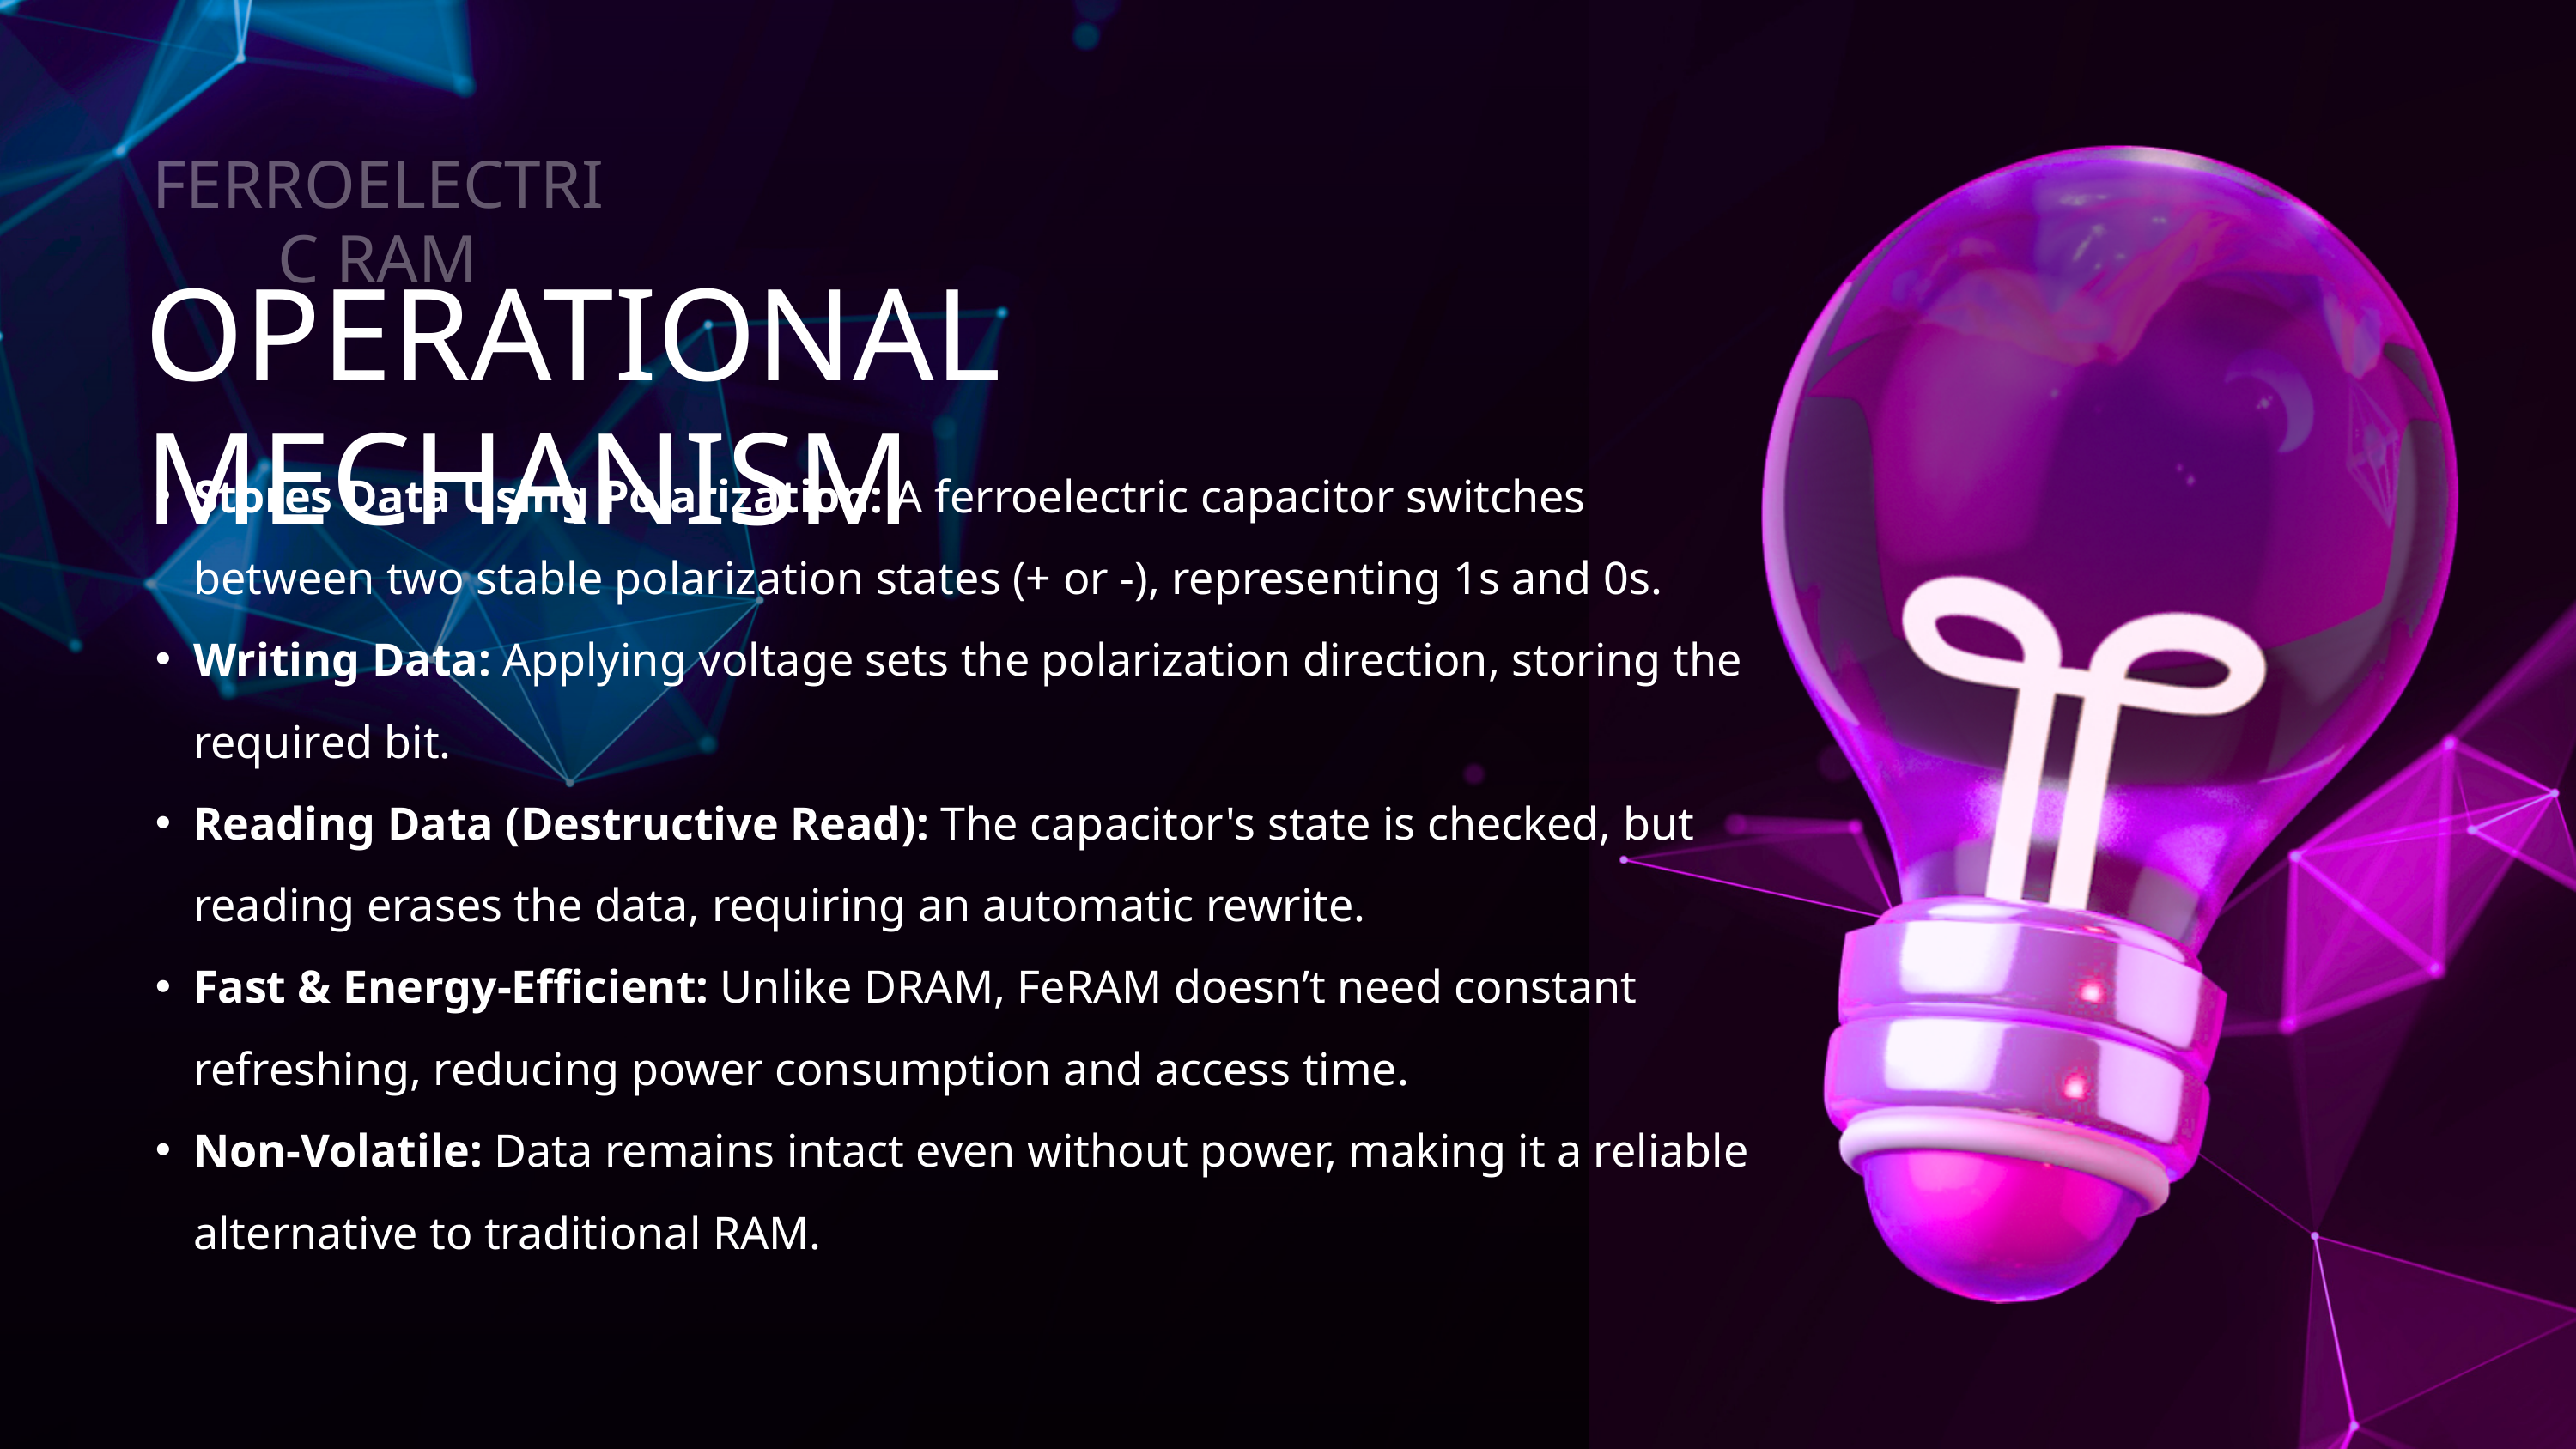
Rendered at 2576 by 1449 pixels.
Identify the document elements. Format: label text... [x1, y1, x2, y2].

text_box OPERATIONAL MECHANISM [144, 262, 1442, 550]
text_box [0, 0, 1589, 1449]
text_box [1761, 144, 2460, 1304]
text_box Stores Data Using Polarization: A ferroelectric capacitor switches between two stable polarization states (+ or -), representing 1s and 0s. Writing Data: Applying voltage sets the polarization direction, storing the required bit. Reading Data (Destructive Read): The capacitor's state is checked, but reading erases the data, requiring an automatic rewrite. Fast & Energy-Efficient: Unlike DRAM, FeRAM doesn’t need constant refreshing, reducing power consumption and access time. Non-Volatile: Data remains intact even without power, making it a reliable alternative to traditional RAM. [117, 440, 1761, 1258]
text_box FERROELECTRIC RAM [144, 147, 612, 262]
text_box [1589, 0, 2576, 1449]
